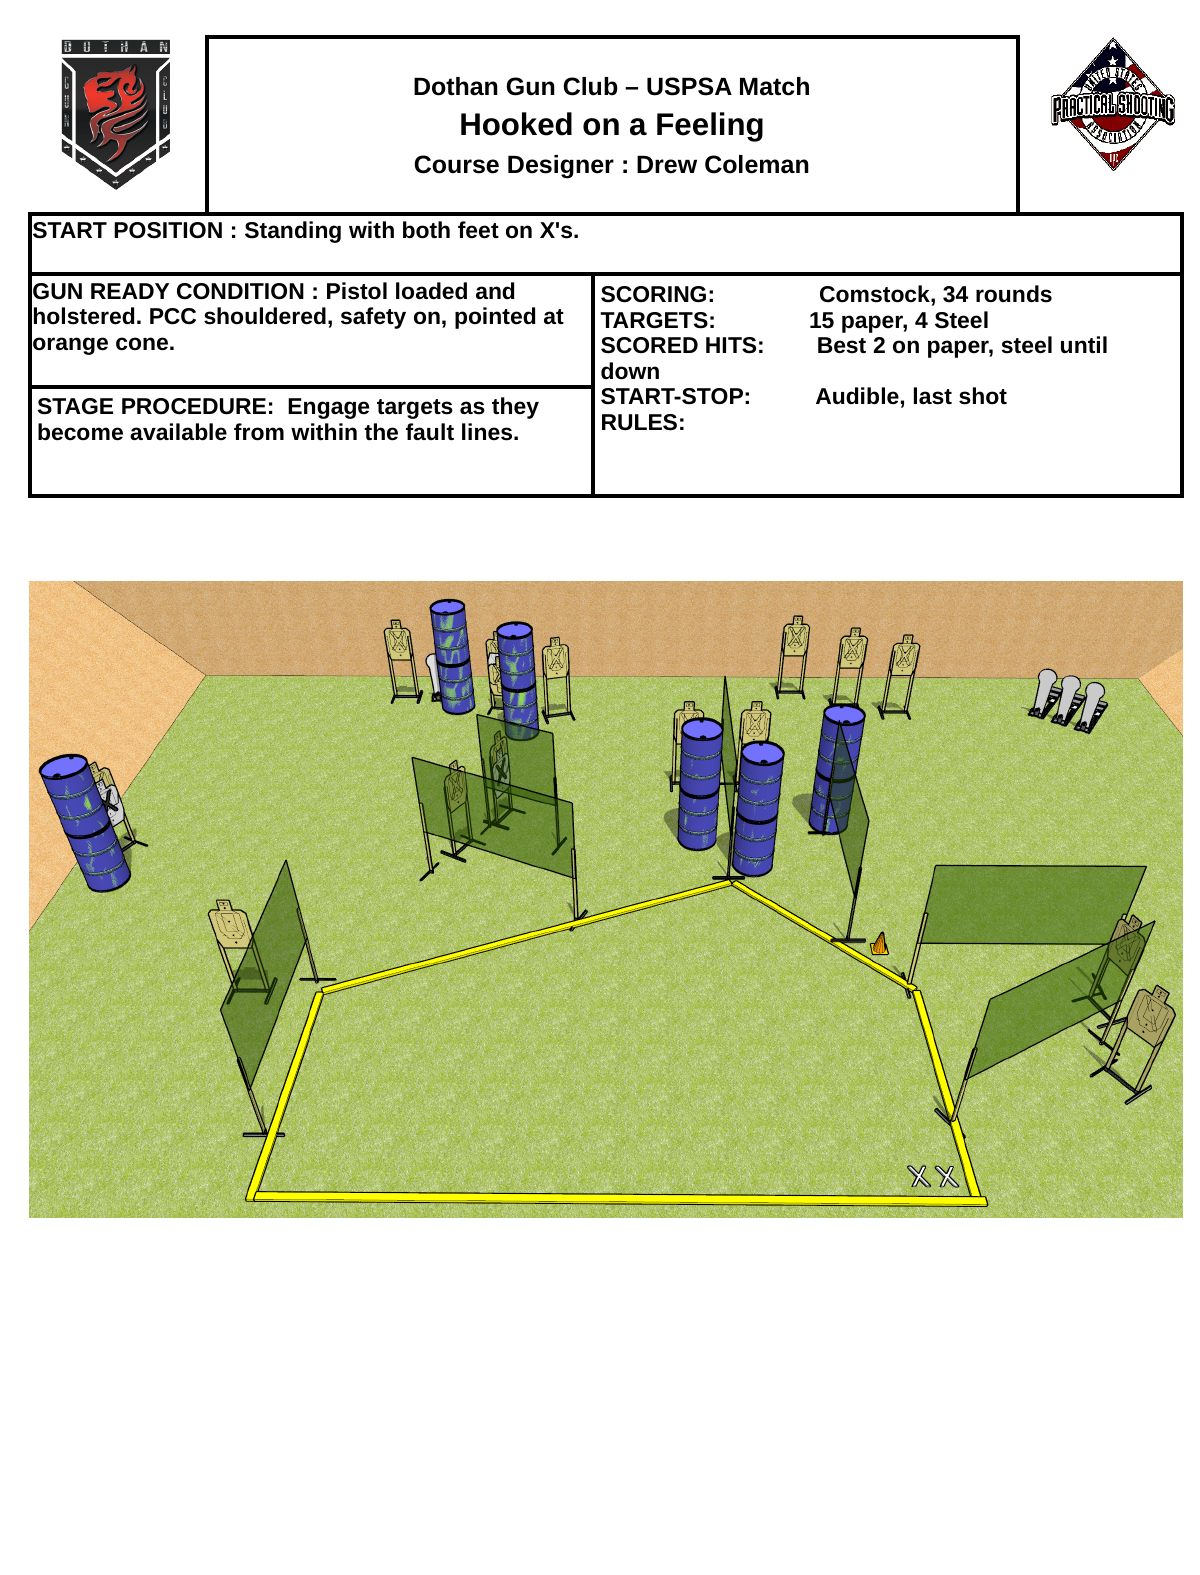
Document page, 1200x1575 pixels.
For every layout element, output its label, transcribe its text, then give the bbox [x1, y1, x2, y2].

table_cell SCORING: Comstock, 34 rounds TARGETS: 15 paper, 4 Steel SCORED HITS: Best 2 on paper, steel until down START-STOP: Audible, last shot RULES: [595, 276, 1180, 494]
picture [58, 36, 173, 193]
table_header [30, 37, 205, 212]
table_header Dothan Gun Club – USPSA Match Hooked on a Feeling Course Designer : Drew Coleman [209, 39, 1016, 212]
picture [29, 581, 1183, 1218]
table_cell GUN READY CONDITION : Pistol loaded and holstered. PCC shouldered, safety on, pointed at orange cone. [32, 276, 591, 385]
table_cell STAGE PROCEDURE: Engage targets as they become available from within the fault lines. [32, 389, 591, 494]
table_header [1020, 37, 1182, 212]
picture [1044, 36, 1183, 175]
table_cell START POSITION : Standing with both feet on X's. [32, 216, 1180, 272]
